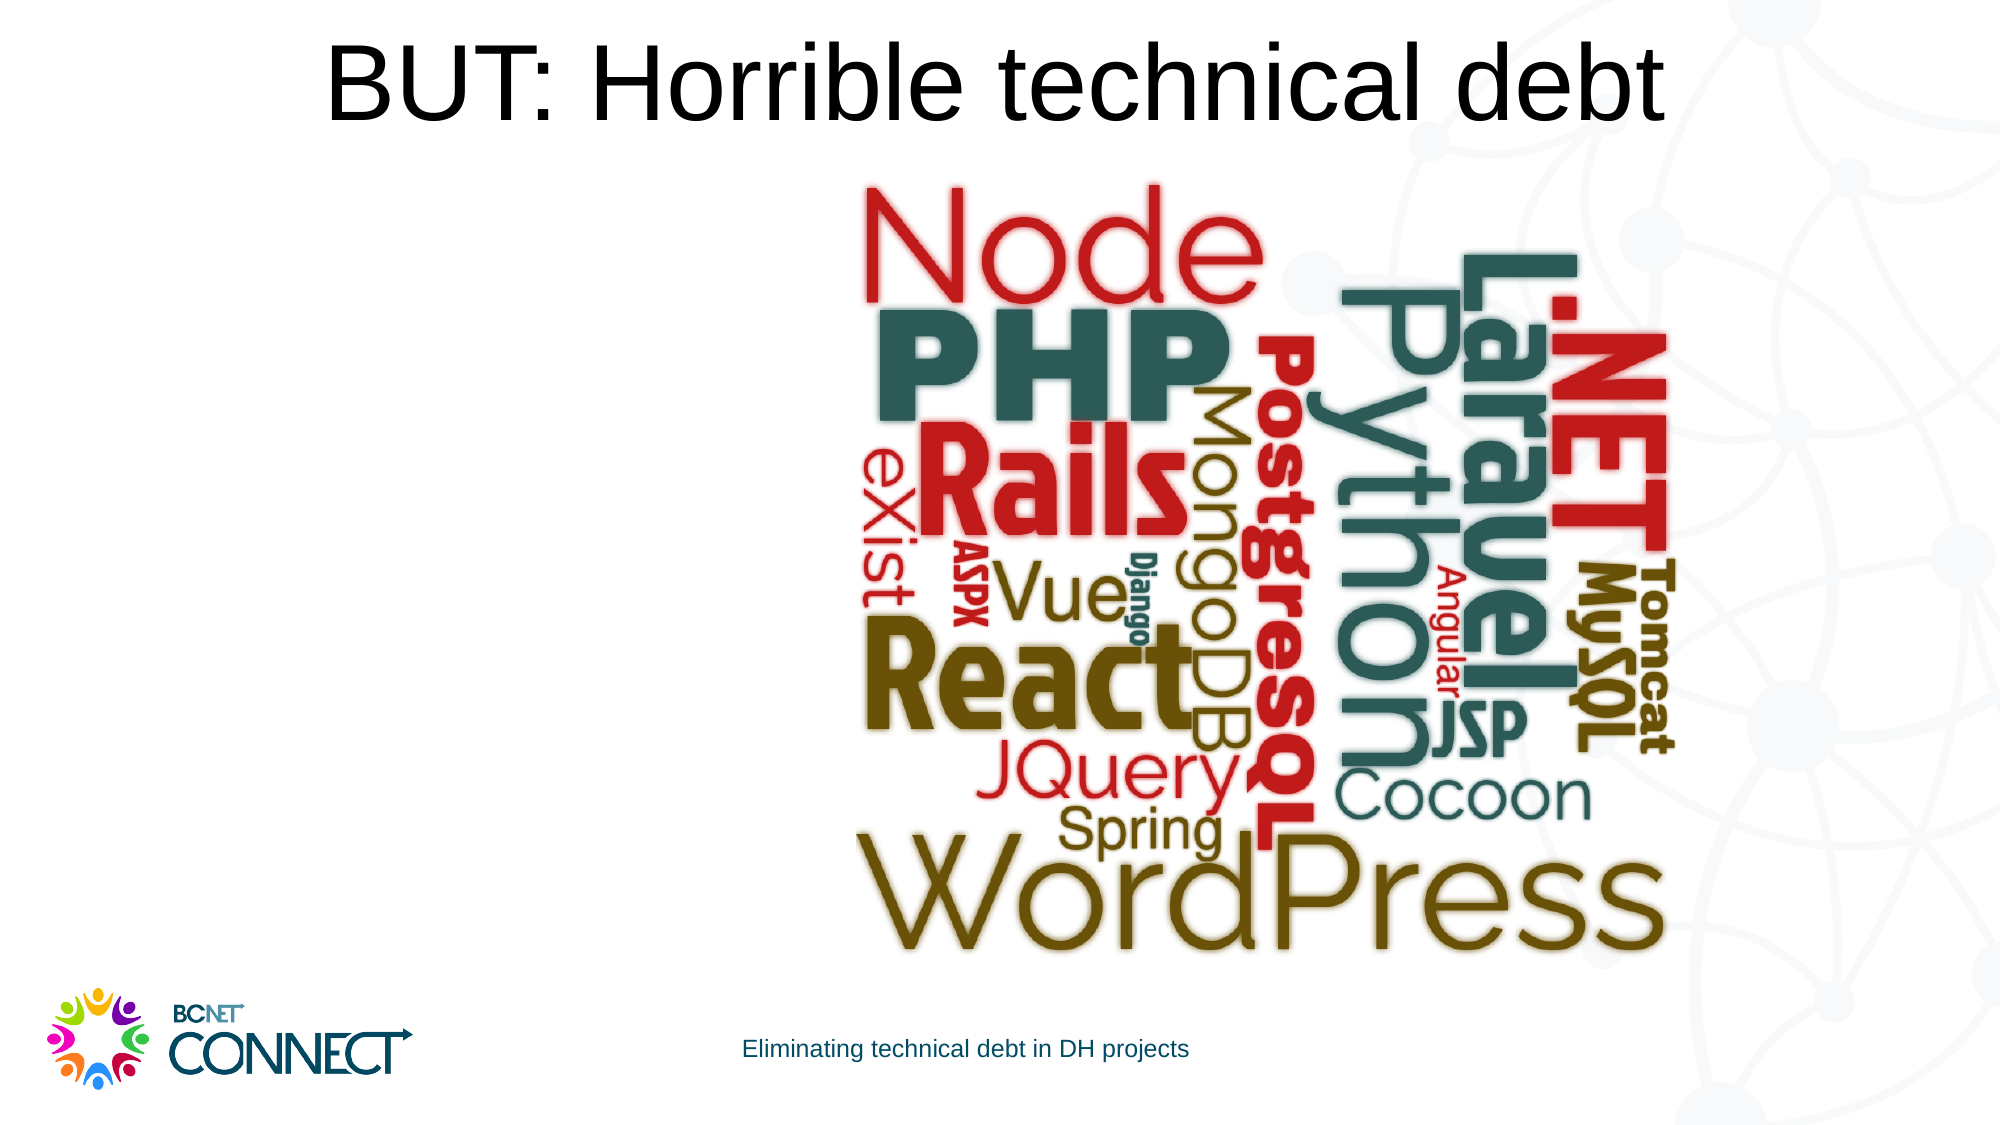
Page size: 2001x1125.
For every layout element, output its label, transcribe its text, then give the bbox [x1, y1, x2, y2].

picture [47, 988, 413, 1090]
title BUT: Horrible technical debt [70, 0, 1920, 171]
picture [856, 0, 2000, 1125]
footer Eliminating technical debt in DH projects [727, 1017, 1281, 1078]
